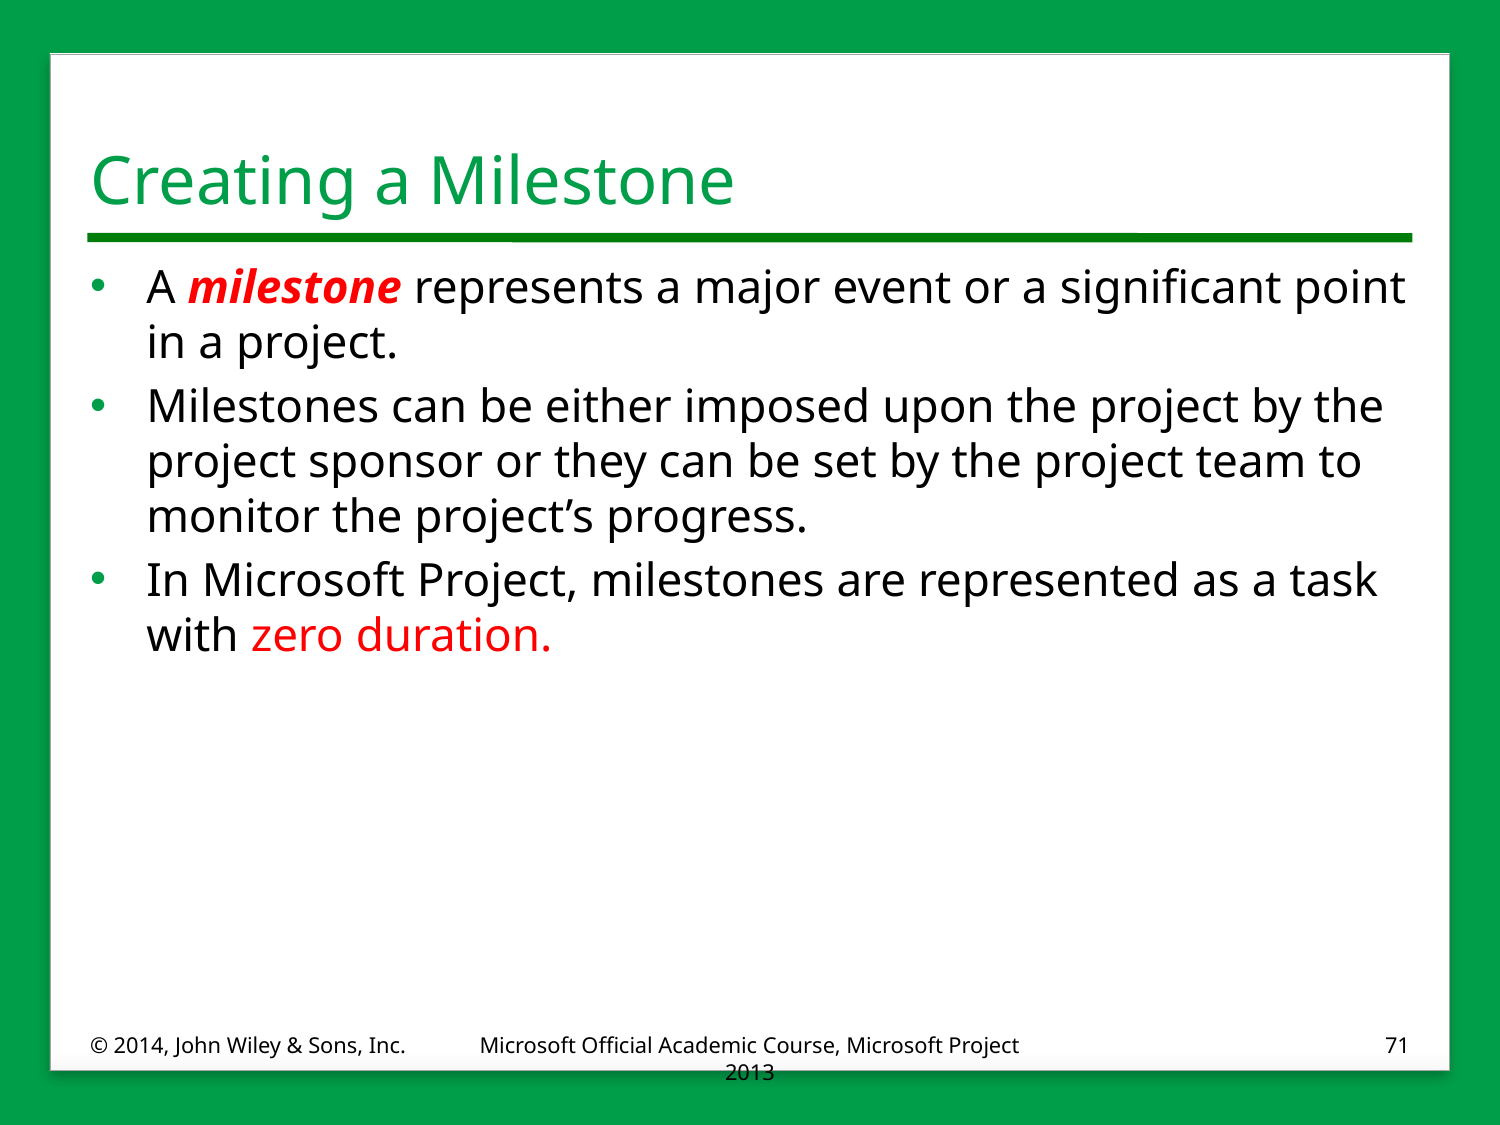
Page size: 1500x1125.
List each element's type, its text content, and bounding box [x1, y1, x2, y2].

list A milestone represents a major event or a significant point in a project. Milestones can be either imposed upon the project by the project sponsor or they can be set by the project team to monitor the project’s progress. In Microsoft Project, milestones are represented as a task with zero duration. [75, 249, 1425, 1063]
footer Microsoft Official Academic Course, Microsoft Project 2013 [449, 1024, 1051, 1103]
slide_number © 2014, John Wiley & Sons, Inc. [74, 1024, 426, 1103]
title Creating a Milestone [74, 74, 1426, 226]
slide_number 71 [1074, 1024, 1426, 1103]
